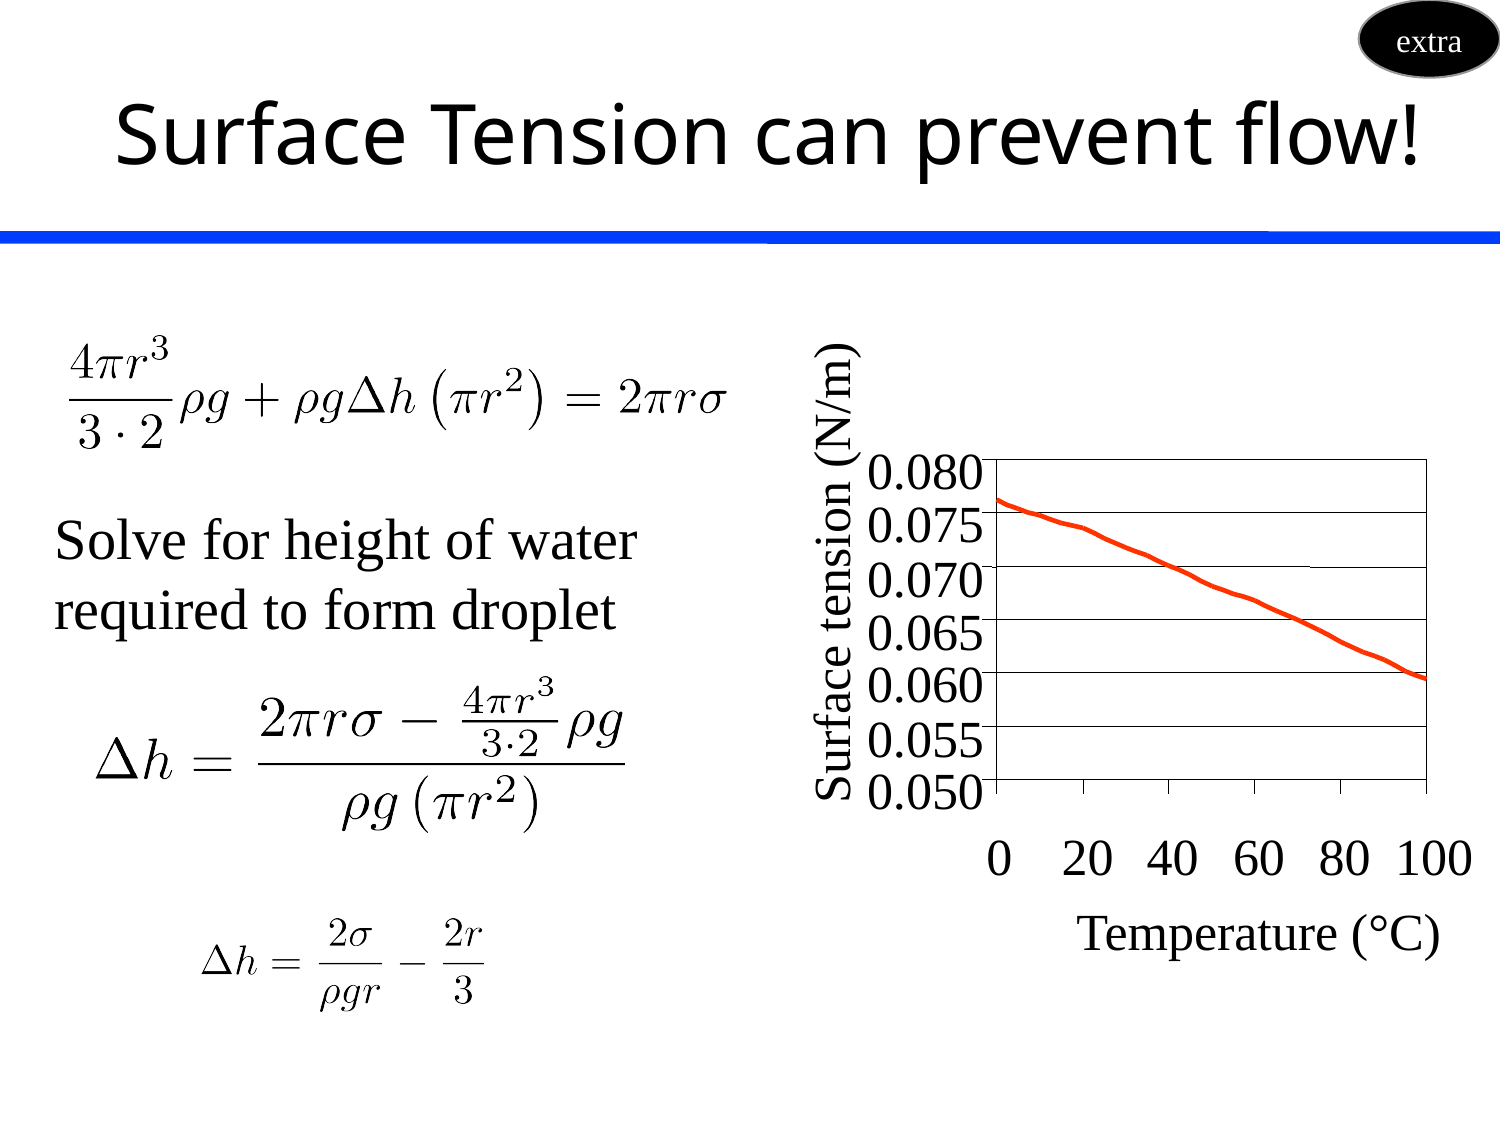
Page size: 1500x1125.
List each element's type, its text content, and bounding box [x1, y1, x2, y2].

picture [68, 335, 727, 449]
picture [201, 918, 484, 1012]
picture [94, 676, 625, 833]
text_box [797, 340, 1474, 962]
title Surface Tension can prevent flow! [75, 37, 1463, 225]
text_box Solve for height of water required to form droplet [39, 493, 738, 649]
text_box extra [1358, 0, 1500, 78]
